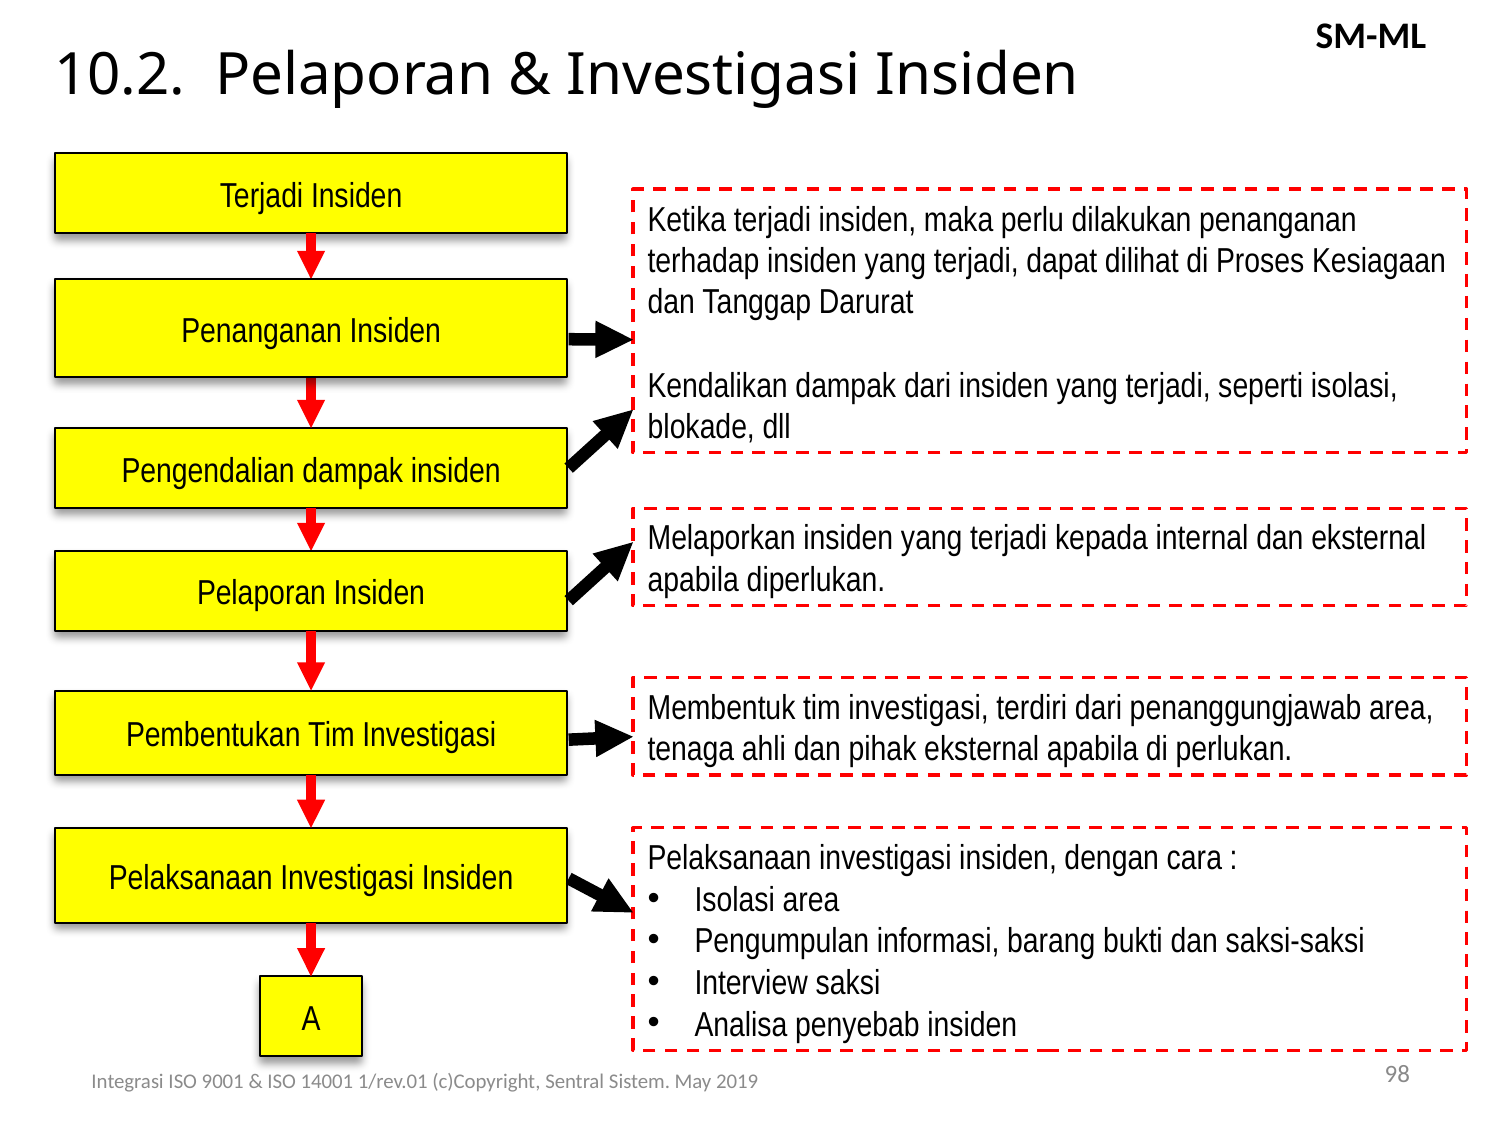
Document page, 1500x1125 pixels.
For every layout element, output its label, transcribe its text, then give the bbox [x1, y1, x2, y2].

text_box Pengendalian dampak insiden [53, 426, 569, 510]
text_box A [258, 974, 364, 1050]
text_box [568, 731, 633, 744]
slide_number 98 [1074, 1042, 1425, 1103]
text_box [568, 409, 633, 469]
text_box [568, 542, 633, 601]
text_box [568, 333, 633, 346]
text_box Penanganan Insiden [53, 277, 569, 379]
text_box Pelaksanaan Investigasi Insiden [53, 826, 569, 925]
text_box Melaporkan insiden yang terjadi kepada internal dan eksternal apabila diperlukan. [632, 508, 1467, 606]
text_box Terjadi Insiden [53, 151, 569, 235]
text_box Pelaporan Insiden [53, 549, 569, 633]
text_box Pembentukan Tim Investigasi [53, 688, 569, 777]
text_box [568, 878, 633, 913]
text_box 10.2. Pelaporan & Investigasi Insiden [37, 27, 1228, 116]
text_box Pelaksanaan investigasi insiden, dengan cara : Isolasi area Pengumpulan informasi, barang bukti dan saksi-saksi Interview saksi Analisa penyebab insiden [632, 827, 1467, 1051]
text_box Ketika terjadi insiden, maka perlu dilakukan penanganan terhadap insiden yang terjadi, dapat dilihat di Proses Kesiagaan dan Tanggap Darurat Kendalikan dampak dari insiden yang terjadi, seperti isolasi, blokade, dll [632, 189, 1467, 453]
text_box Membentuk tim investigasi, terdiri dari penanggungjawab area, tenaga ahli dan pihak eksternal apabila di perlukan. [632, 677, 1467, 776]
footer Integrasi ISO 9001 & ISO 14001 1/rev.01 (c)Copyright, Sentral Sistem. May 2019 [52, 1050, 798, 1110]
text_box SM-ML [1248, 3, 1494, 78]
